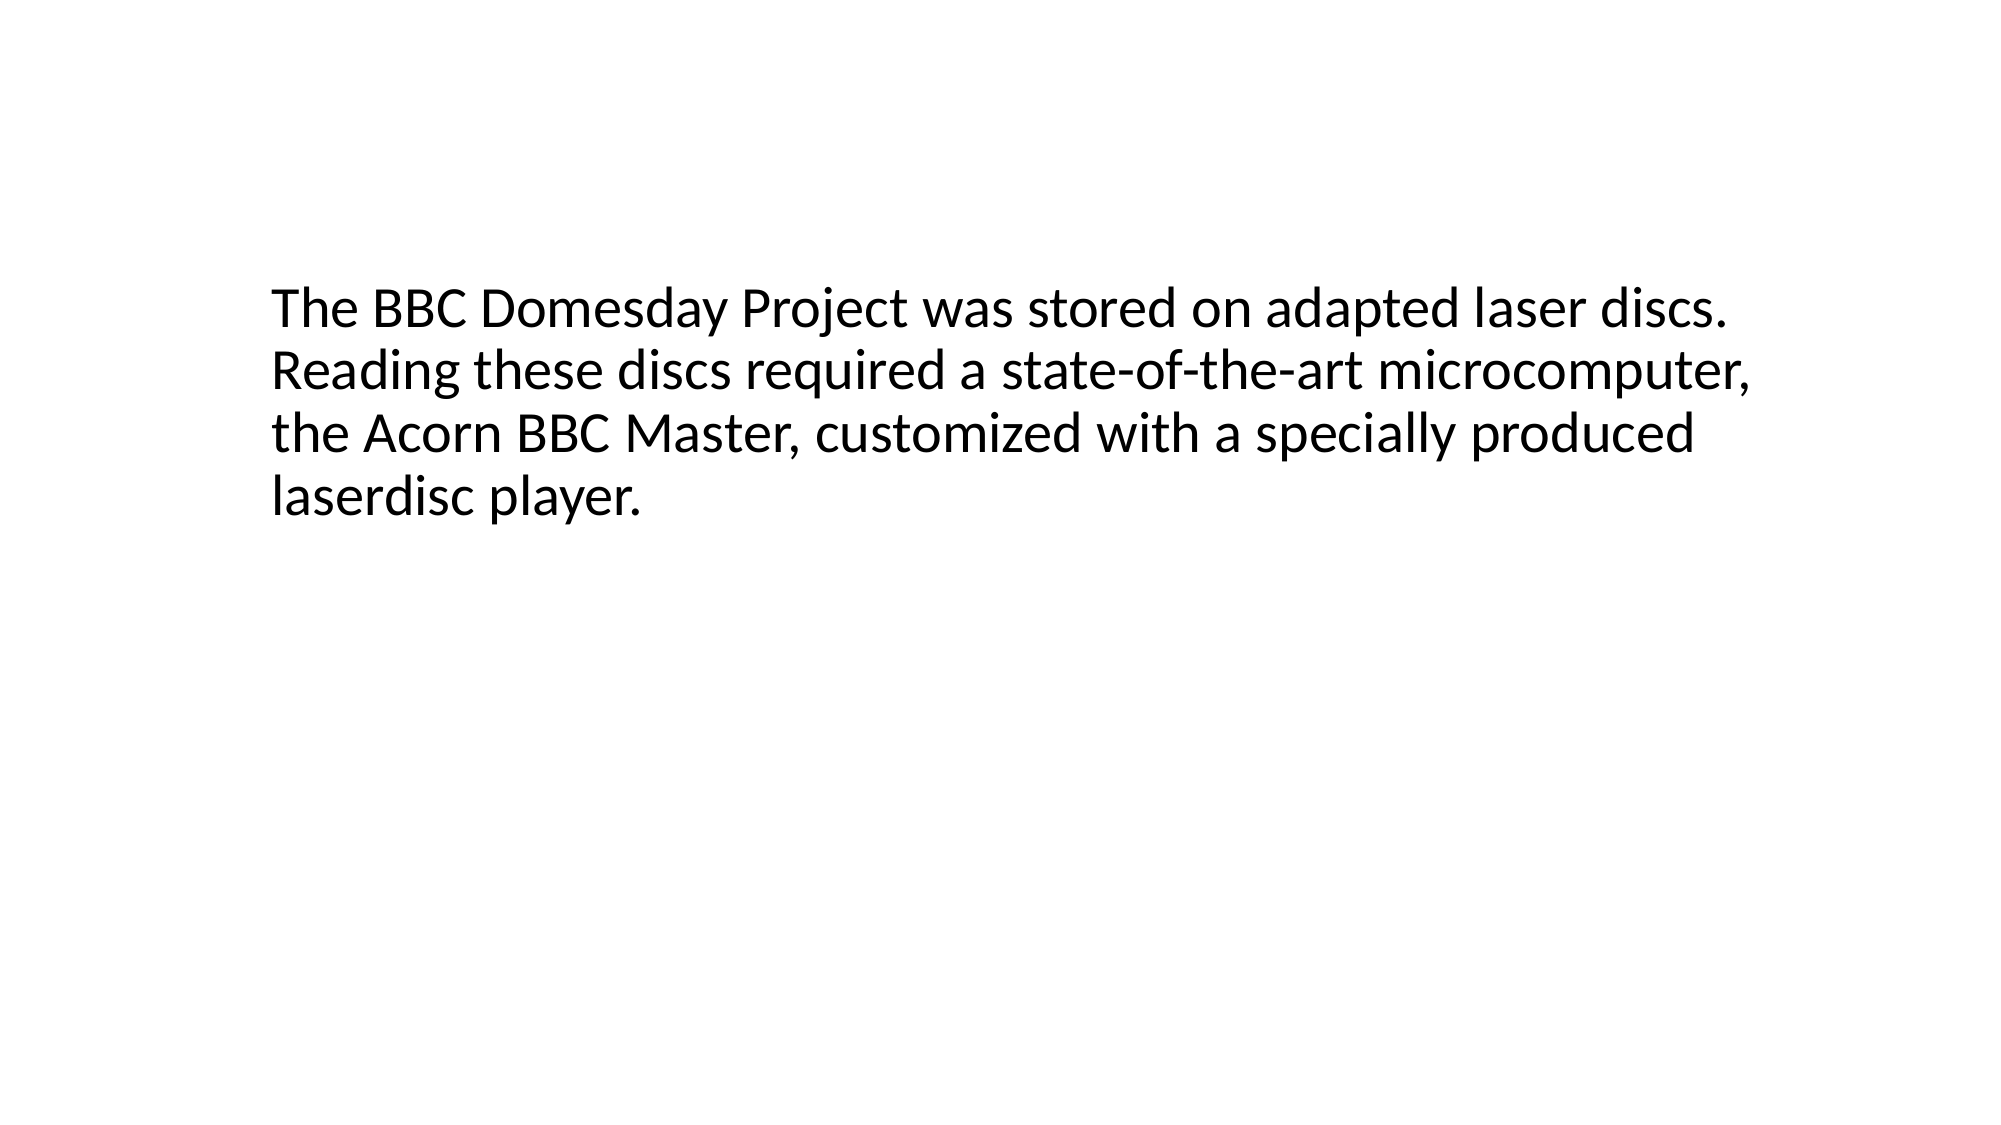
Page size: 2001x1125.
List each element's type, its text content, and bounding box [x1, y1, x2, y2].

list The BBC Domesday Project was stored on adapted laser discs. Reading these discs required a state-of-the-art microcomputer, the Acorn BBC Master, customized with a specially produced laserdisc player. [256, 269, 1837, 850]
